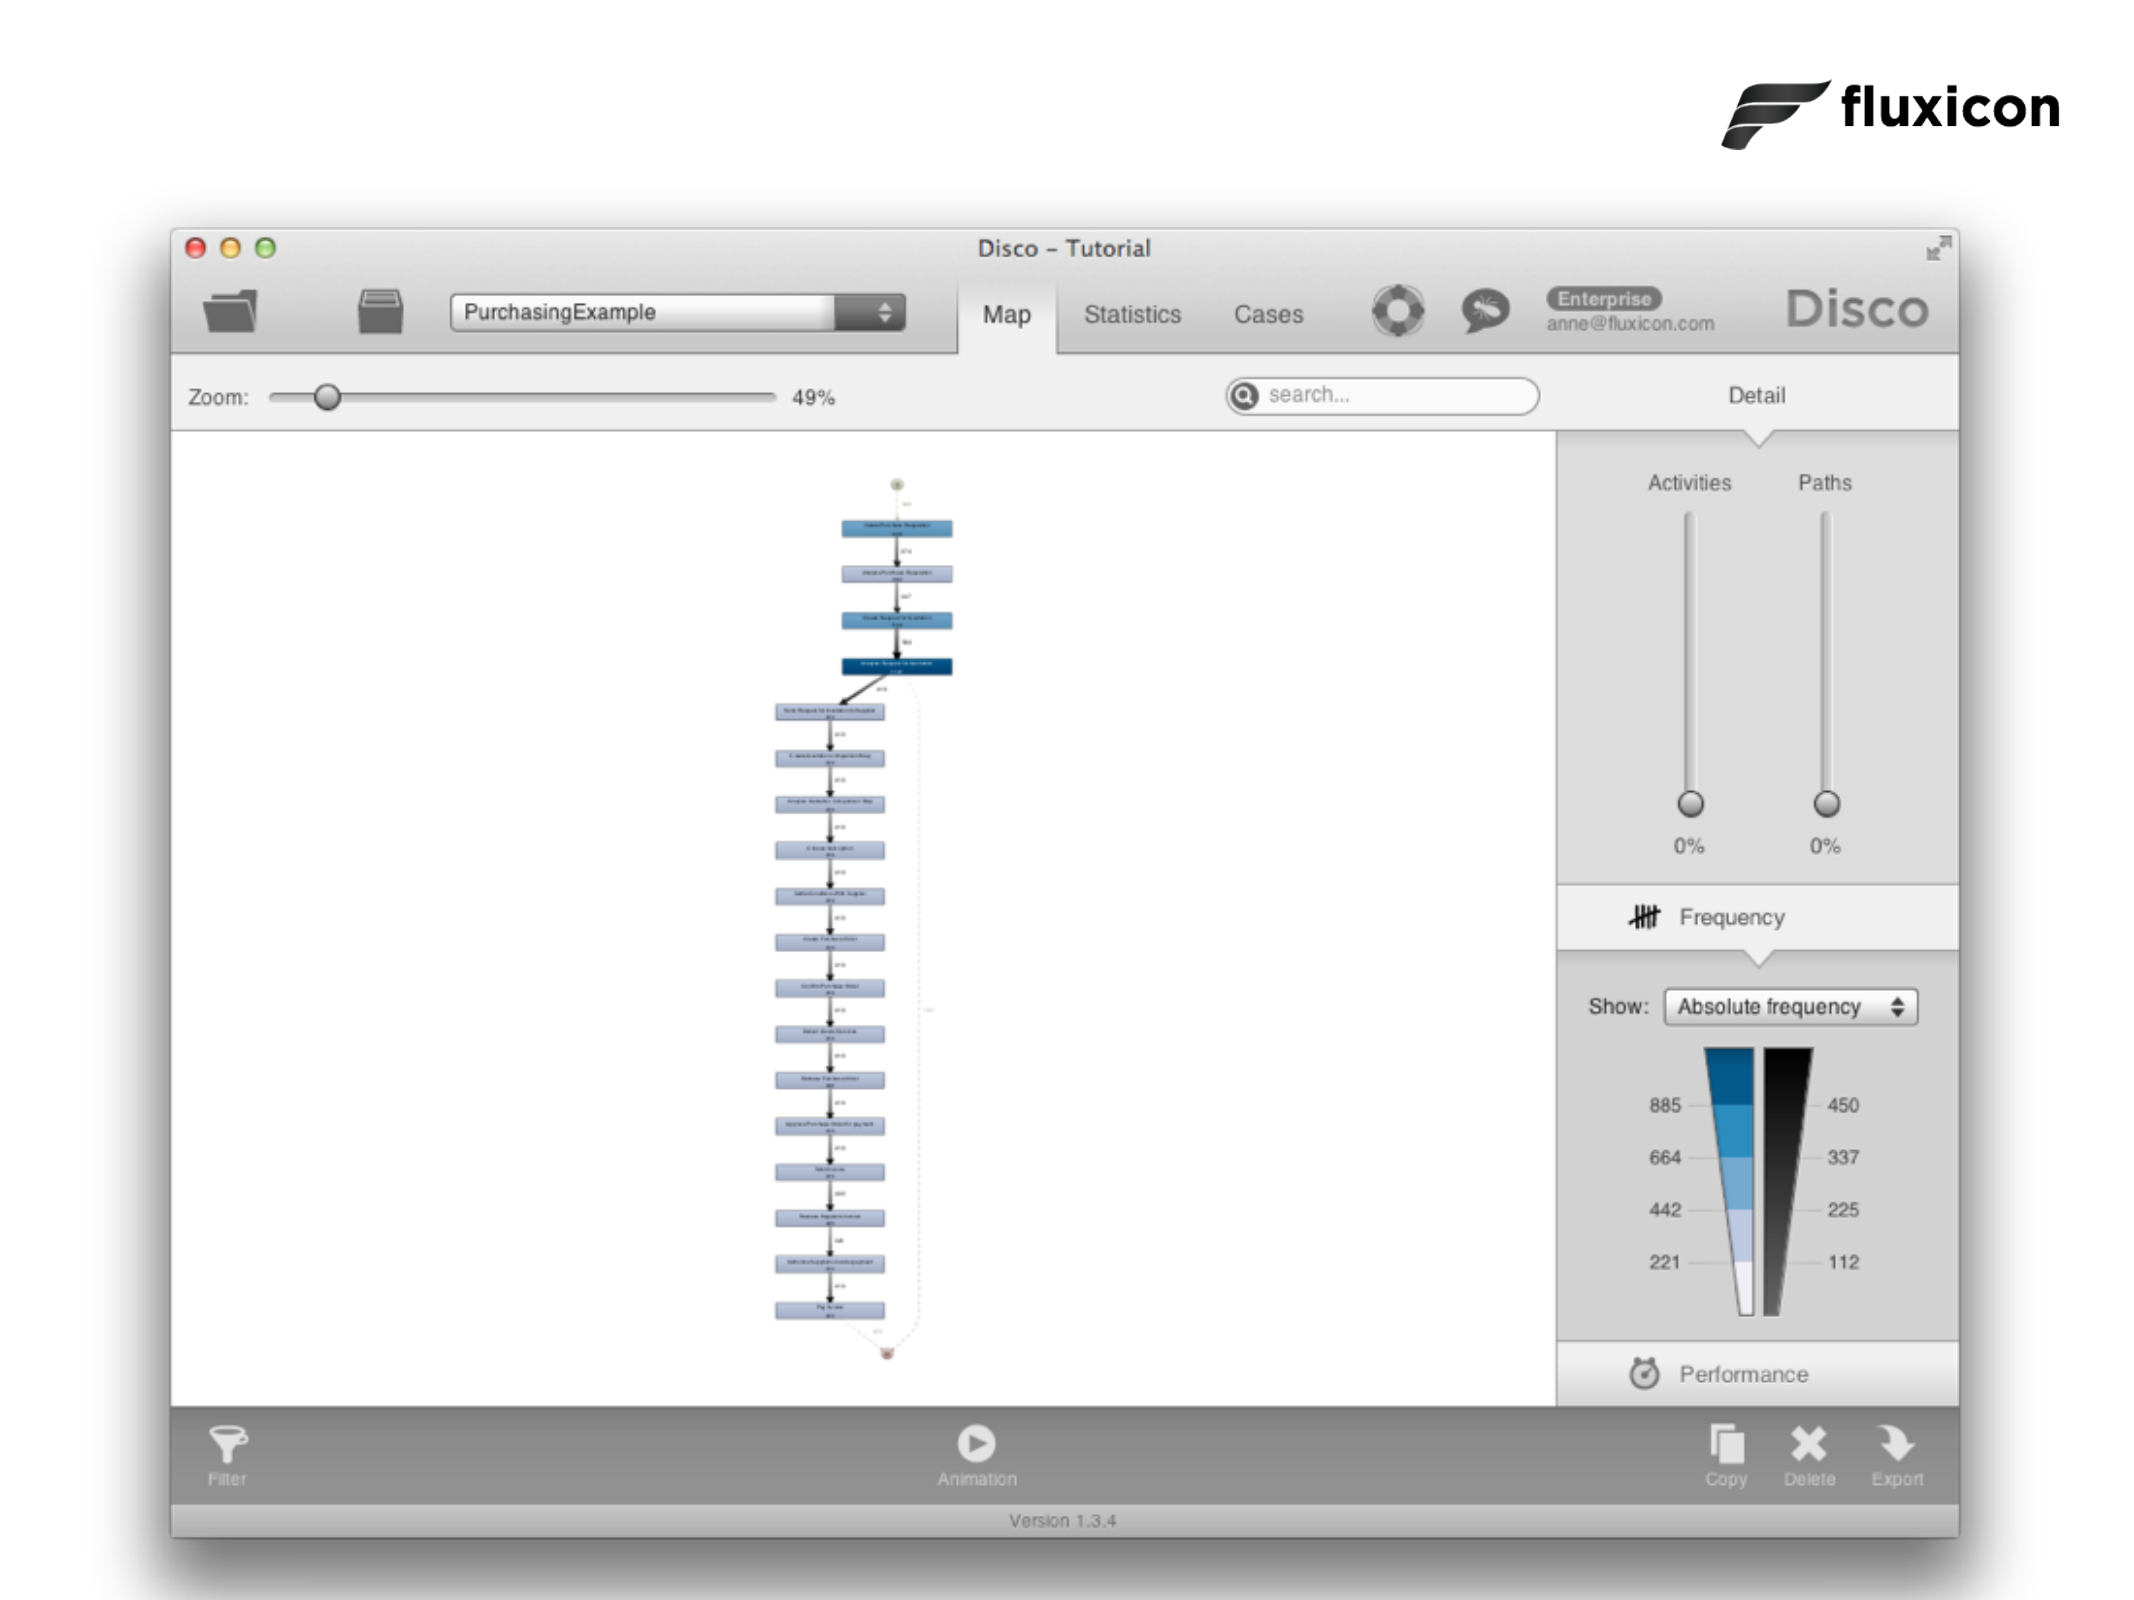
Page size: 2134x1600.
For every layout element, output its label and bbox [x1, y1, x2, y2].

picture [1721, 78, 2063, 150]
picture [72, 168, 2059, 1600]
